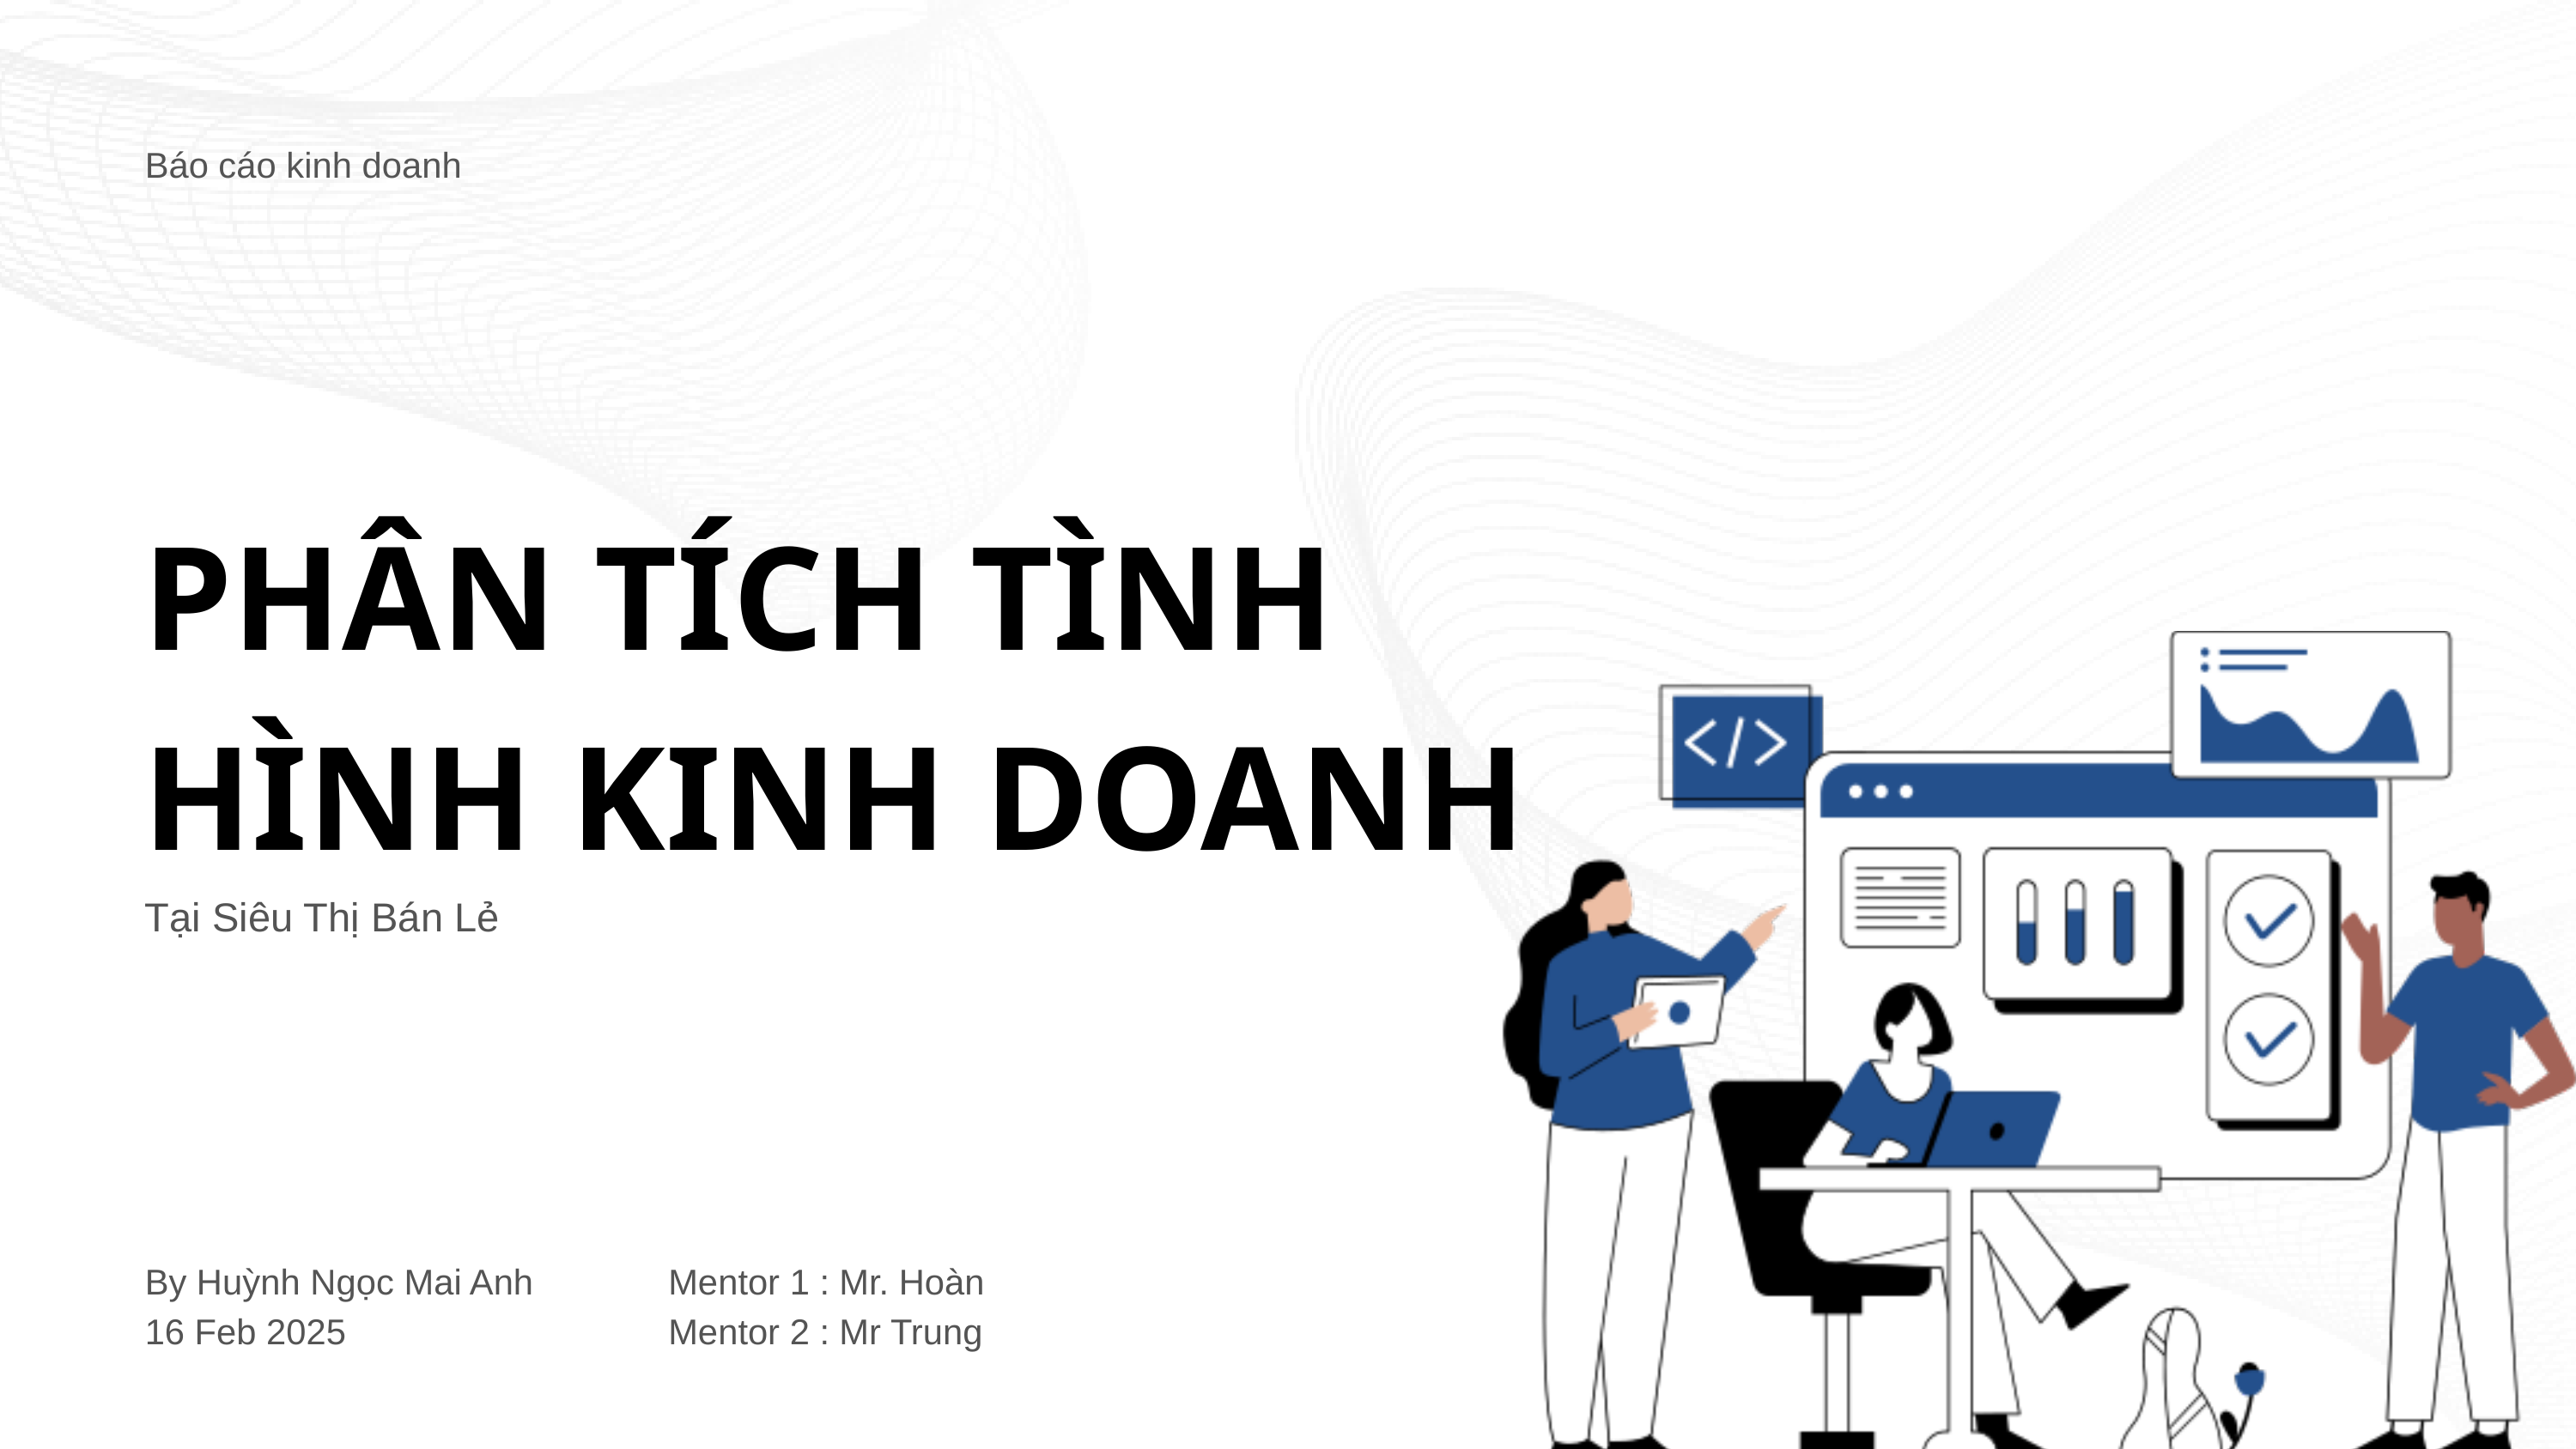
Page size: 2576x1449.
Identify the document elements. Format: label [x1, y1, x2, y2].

text_box [0, 0, 2576, 1449]
